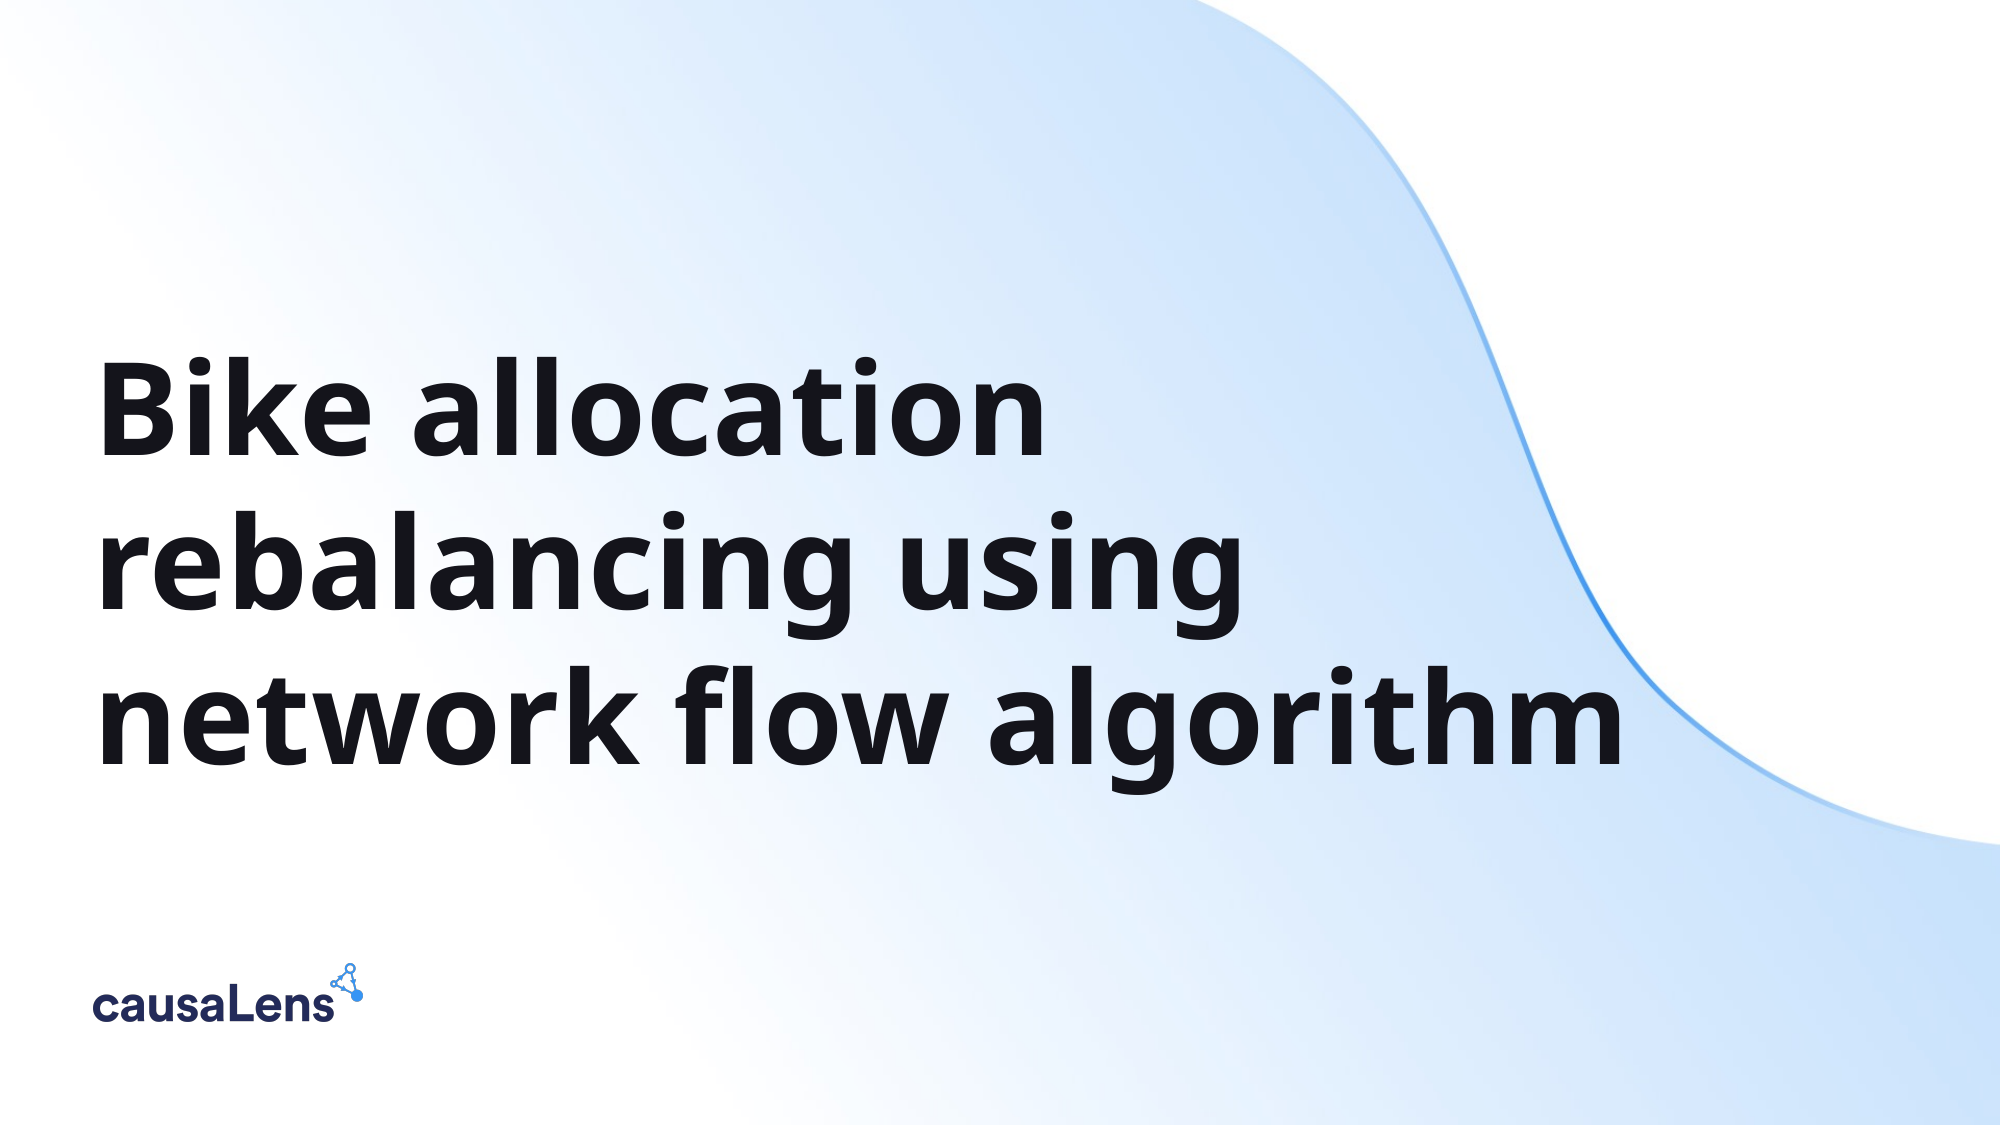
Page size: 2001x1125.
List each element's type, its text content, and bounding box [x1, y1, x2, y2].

picture [0, 0, 2000, 1125]
title Bike allocation rebalancing using network flow algorithm [93, 315, 1743, 801]
